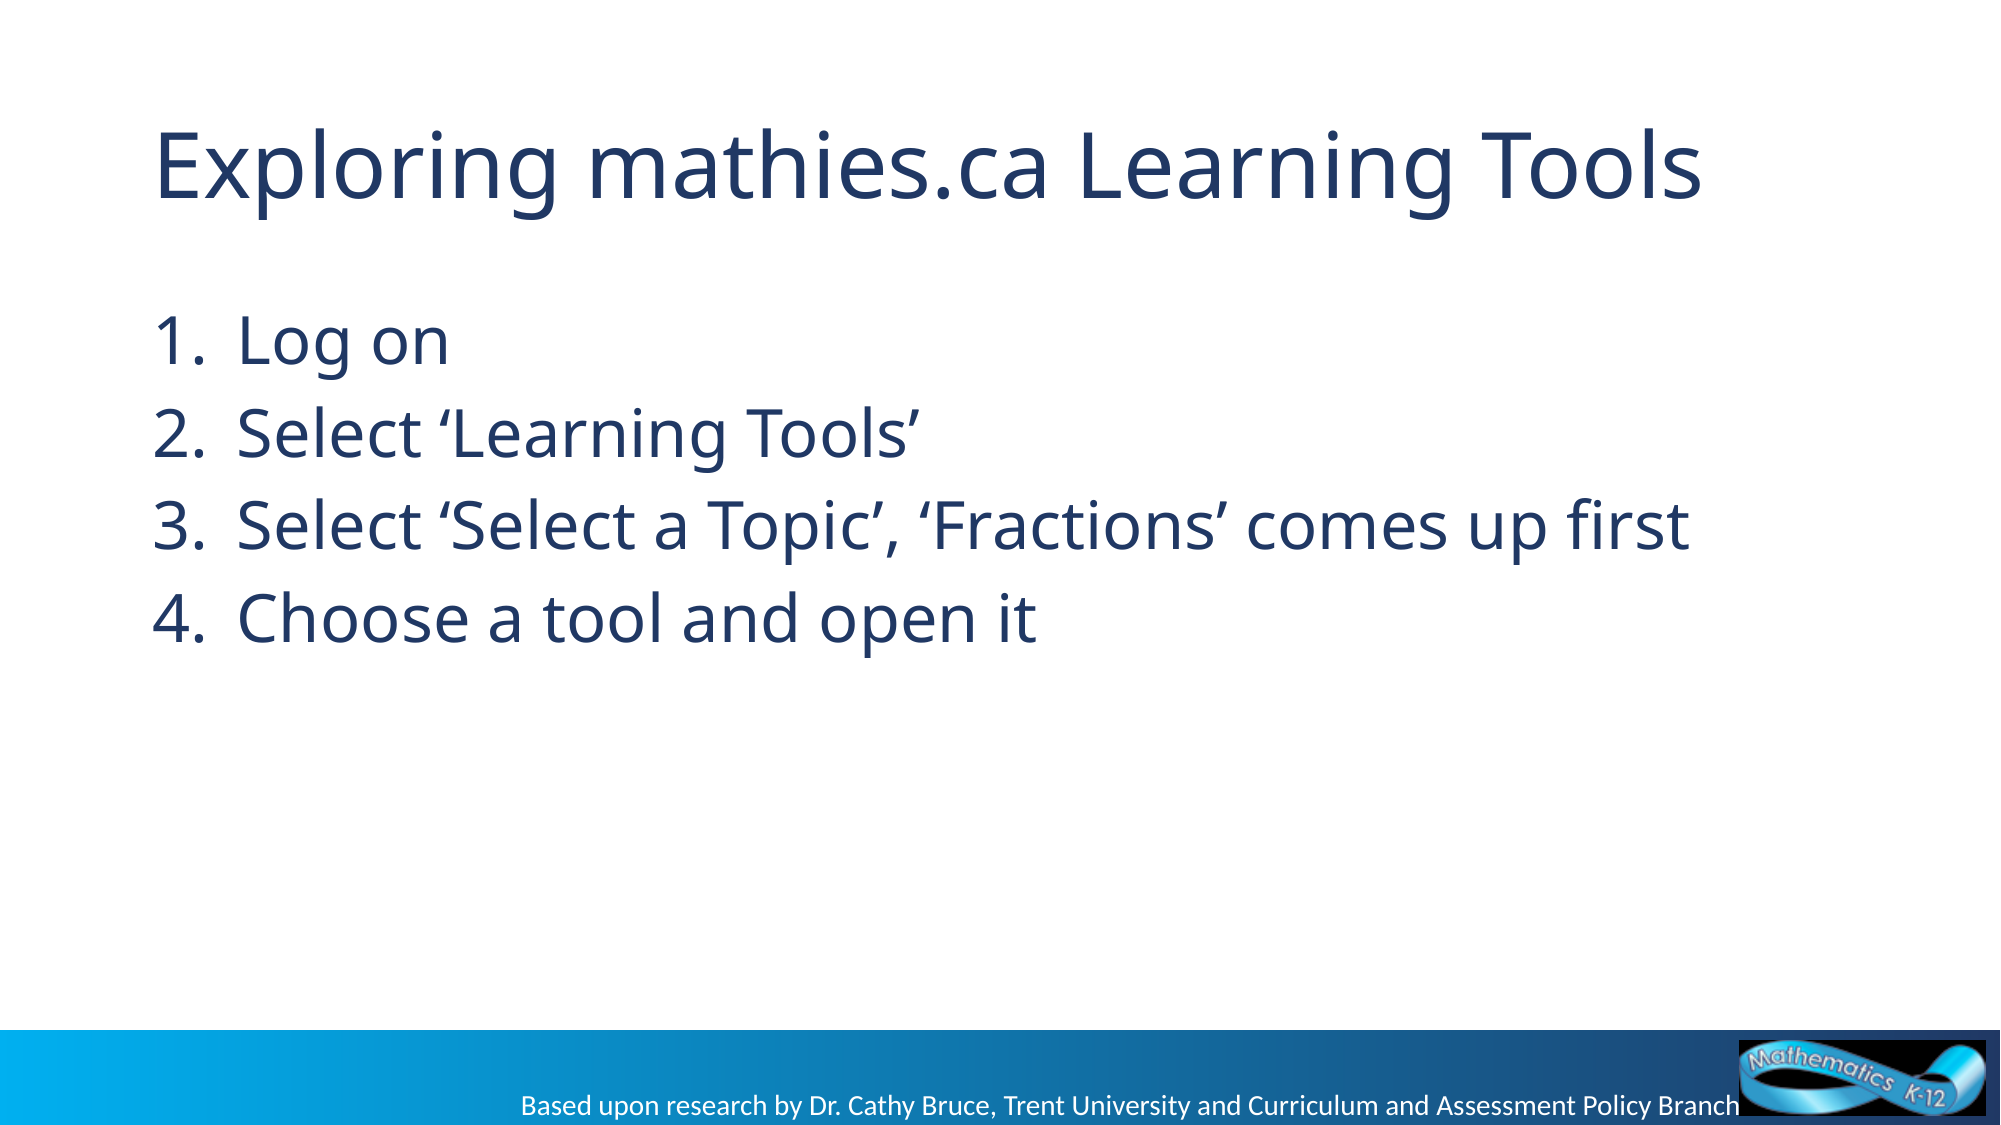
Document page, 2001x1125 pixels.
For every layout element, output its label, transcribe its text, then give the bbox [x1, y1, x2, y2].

list Log on Select ‘Learning Tools’ Select ‘Select a Topic’, ‘Fractions’ comes up first Choose a tool and open it [137, 299, 1863, 1014]
picture [1739, 1040, 1986, 1116]
title Exploring mathies.ca Learning Tools [137, 59, 1863, 278]
